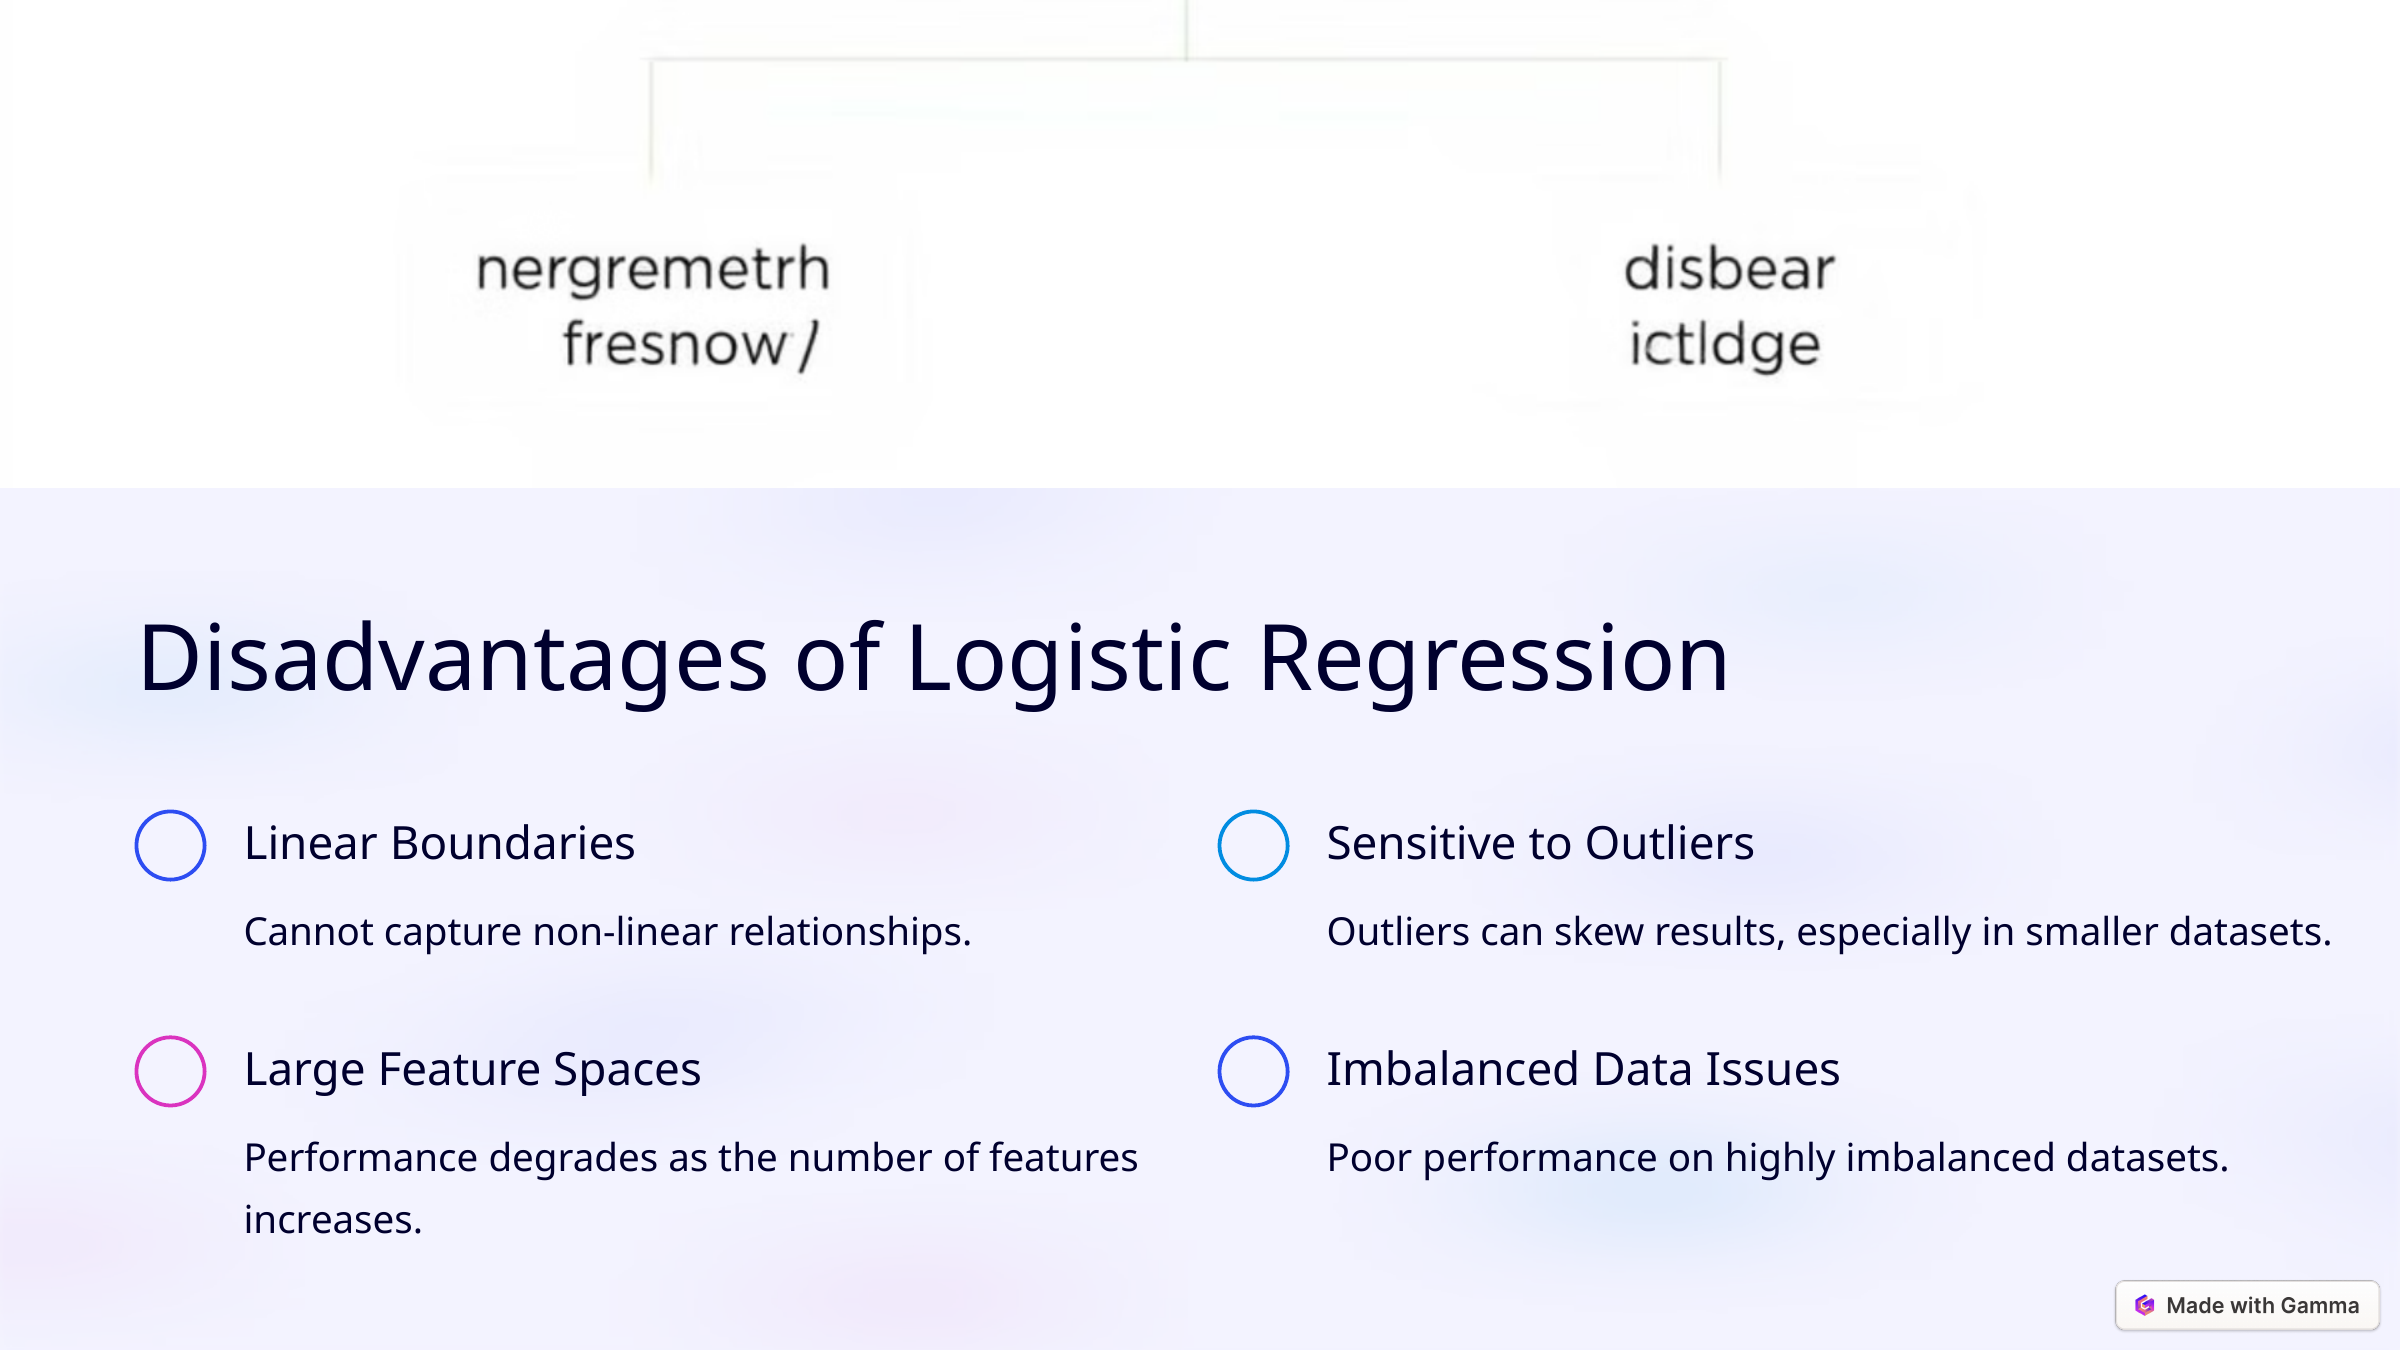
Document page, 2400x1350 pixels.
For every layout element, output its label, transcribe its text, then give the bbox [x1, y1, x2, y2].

text_box Sensitive to Outliers [1326, 811, 1786, 869]
text_box [1219, 811, 1288, 880]
text_box [136, 1037, 205, 1106]
text_box Cannot capture non-linear relationships. [243, 892, 1181, 955]
text_box Disadvantages of Logistic Regression [136, 594, 1696, 710]
text_box Outliers can skew results, especially in smaller datasets. [1326, 892, 2264, 955]
text_box [1219, 1037, 1288, 1106]
text_box Large Feature Spaces [243, 1037, 703, 1095]
text_box Poor performance on highly imbalanced datasets. [1326, 1117, 2264, 1181]
text_box [136, 811, 205, 880]
text_box Linear Boundaries [243, 811, 703, 869]
picture [0, 0, 2400, 488]
text_box Performance degrades as the number of features increases. [243, 1117, 1181, 1243]
picture [2106, 1271, 2389, 1339]
text_box Imbalanced Data Issues [1326, 1037, 1823, 1095]
